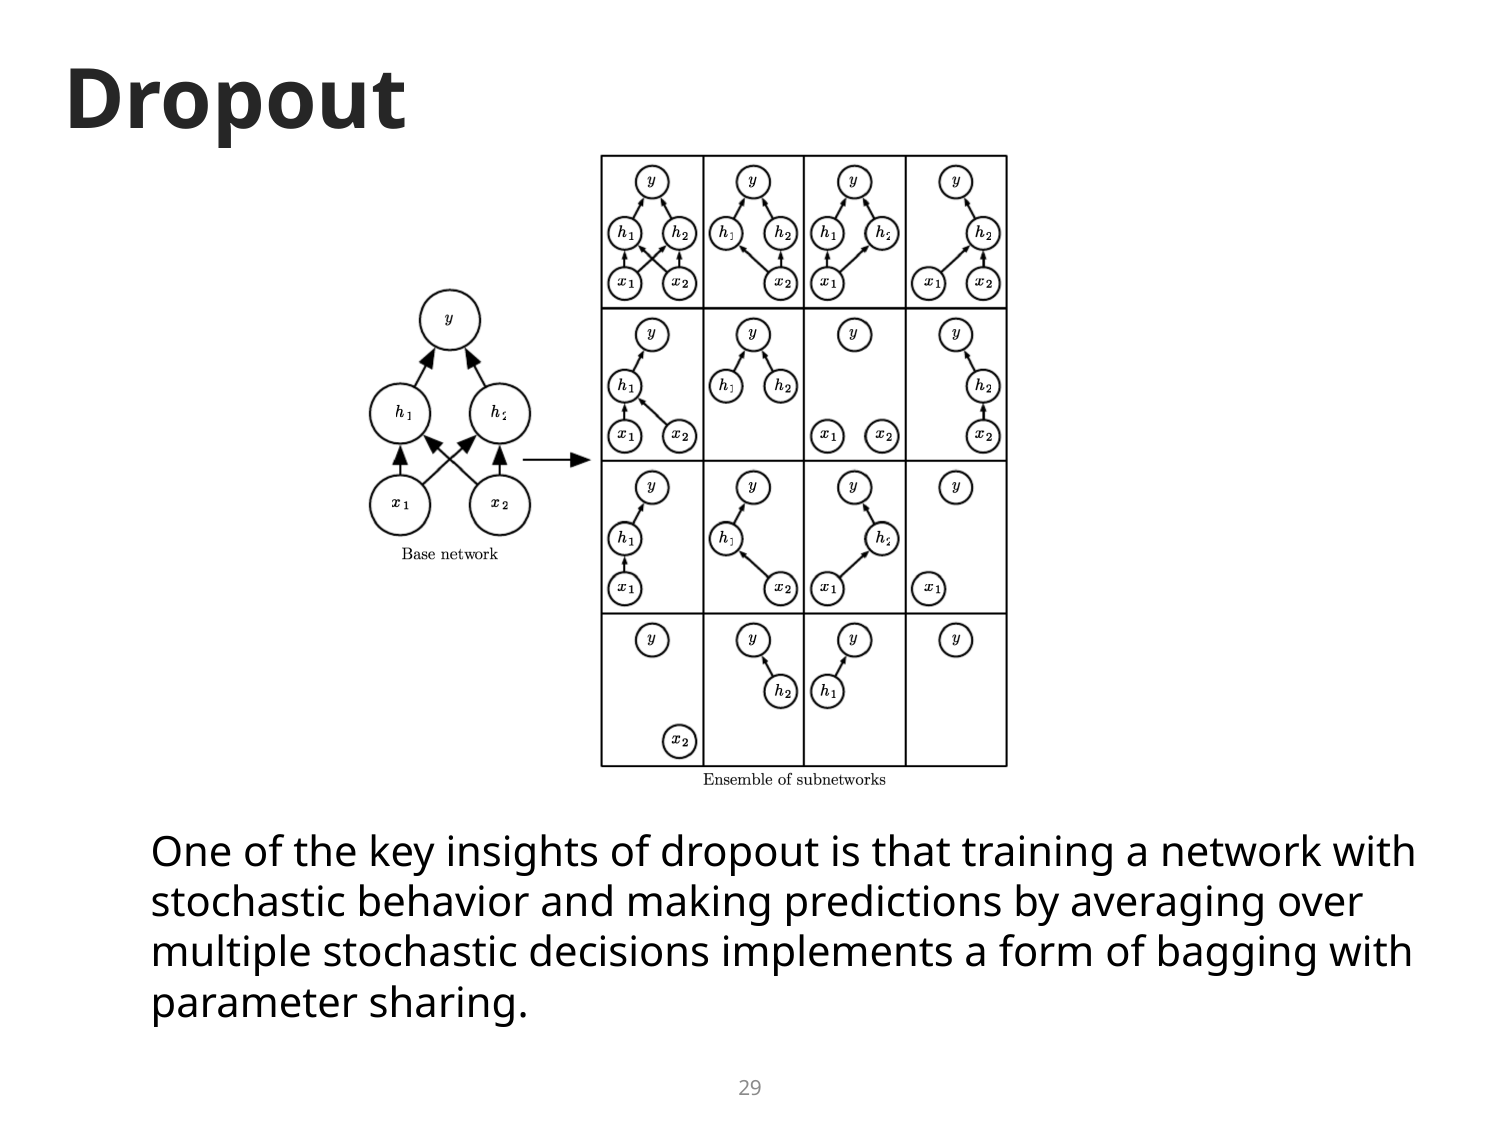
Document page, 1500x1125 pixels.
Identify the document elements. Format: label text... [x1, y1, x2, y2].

title Dropout [48, 41, 1456, 149]
picture [336, 148, 1043, 790]
slide_number 29 [575, 1058, 925, 1119]
text_box One of the key insights of dropout is that training a network with stochastic behavior and making predictions by averaging over multiple stochastic decisions implements a form of bagging with parameter sharing. [135, 817, 1440, 1033]
